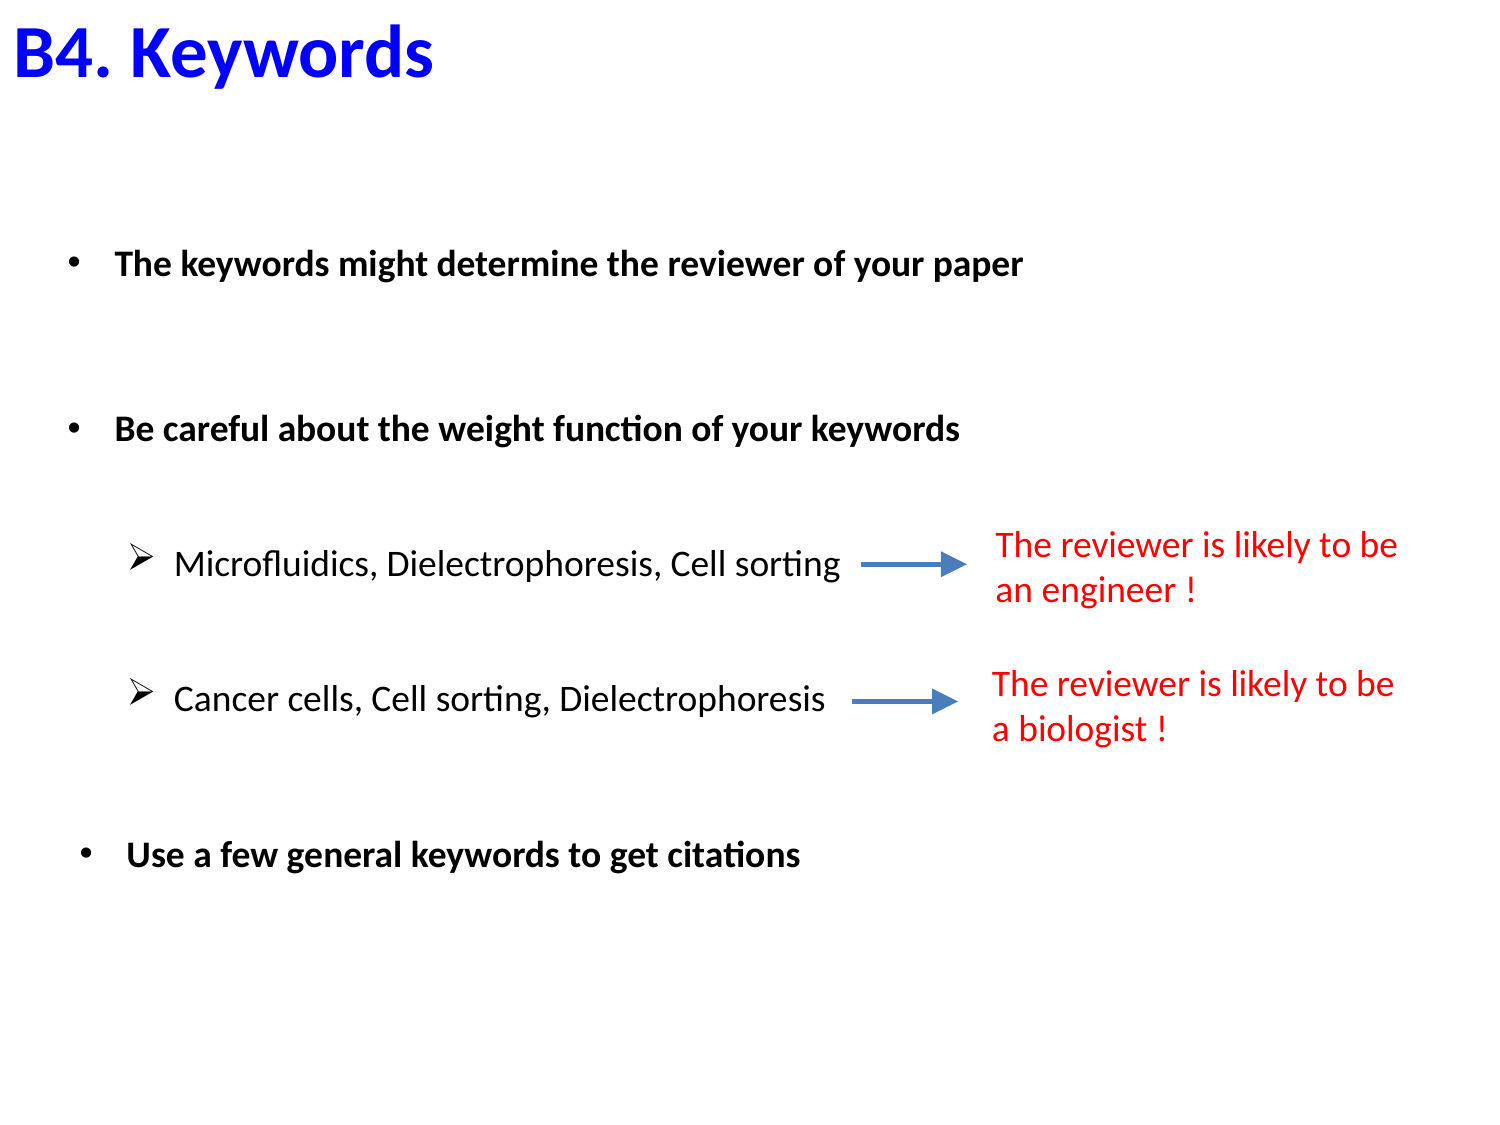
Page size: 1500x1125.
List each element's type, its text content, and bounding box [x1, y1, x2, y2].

text_box Be careful about the weight function of your keywords Microfluidics, Dielectrophoresis, Cell sorting Cancer cells, Cell sorting, Dielectrophoresis [53, 397, 987, 727]
text_box B4. Keywords [0, 0, 451, 101]
text_box Use a few general keywords to get citations [64, 822, 1069, 882]
text_box The reviewer is likely to be an engineer ! [980, 512, 1418, 618]
text_box The keywords might determine the reviewer of your paper [53, 231, 1058, 292]
text_box The reviewer is likely to be a biologist ! [977, 651, 1415, 757]
